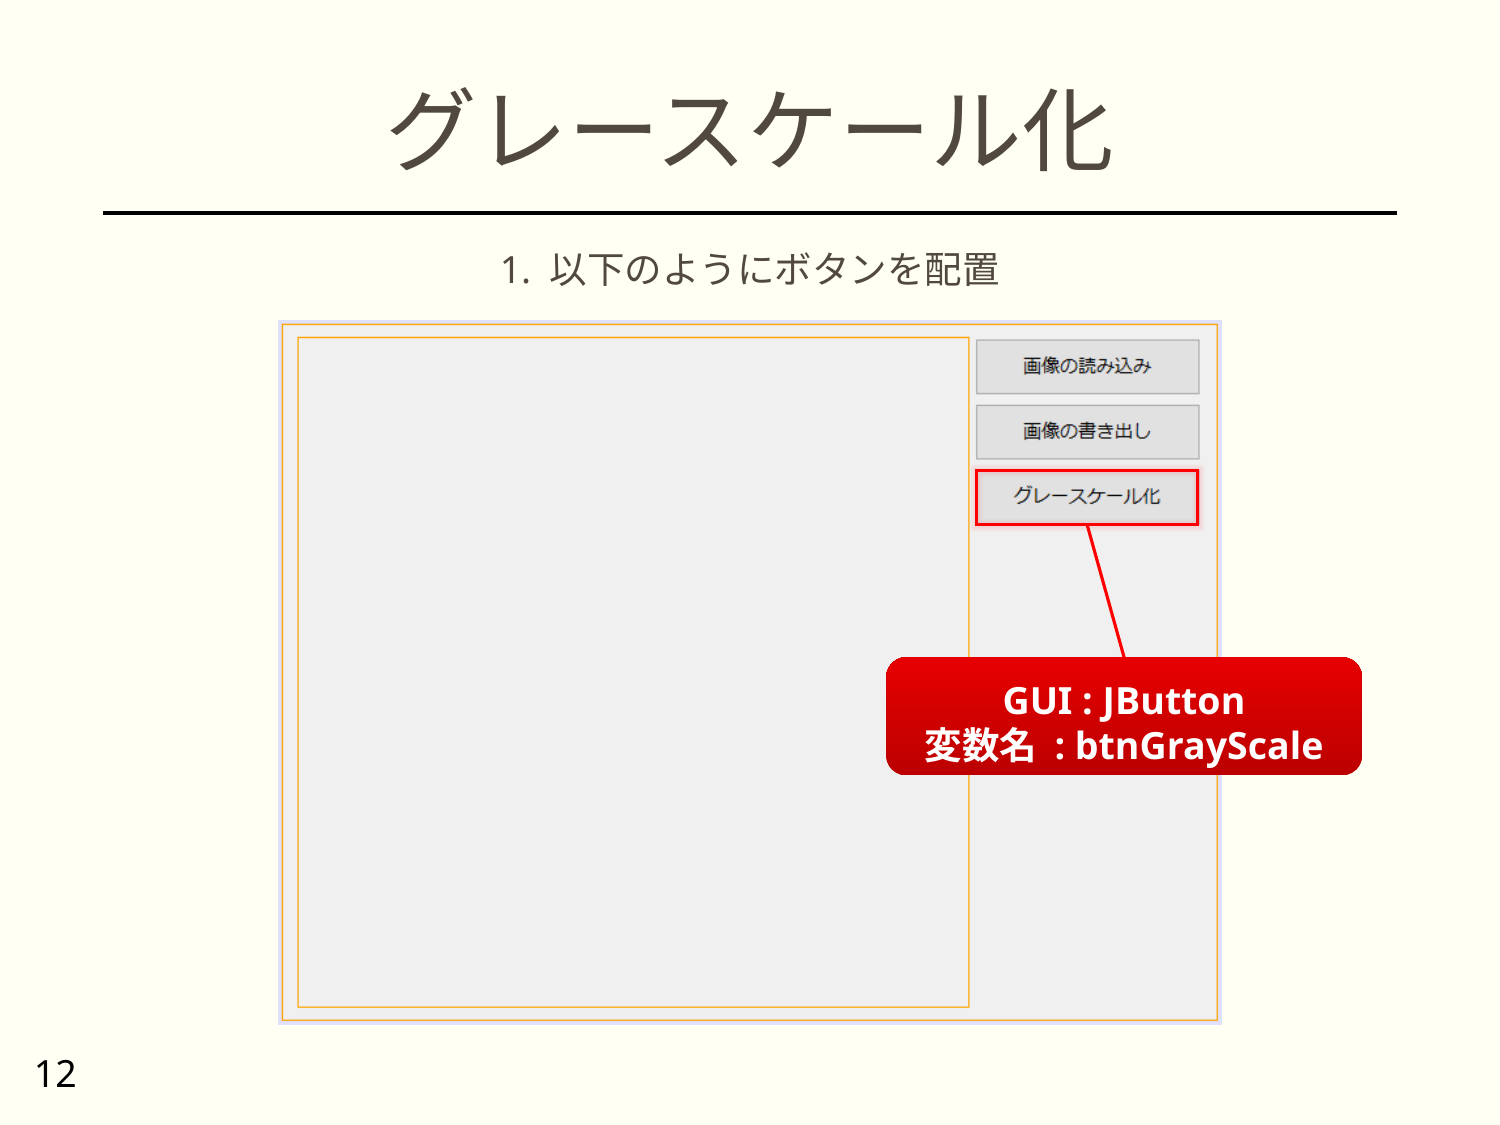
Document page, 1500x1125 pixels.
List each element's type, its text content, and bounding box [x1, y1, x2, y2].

picture [278, 320, 1222, 1025]
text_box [1087, 524, 1125, 658]
text_box 1. 以下のようにボタンを配置 [103, 223, 1397, 321]
title グレースケール化 [103, 71, 1397, 200]
slide_number 12 [19, 1042, 357, 1103]
text_box GUI : JButton 変数名 : btnGrayScale [1222, 656, 1363, 776]
